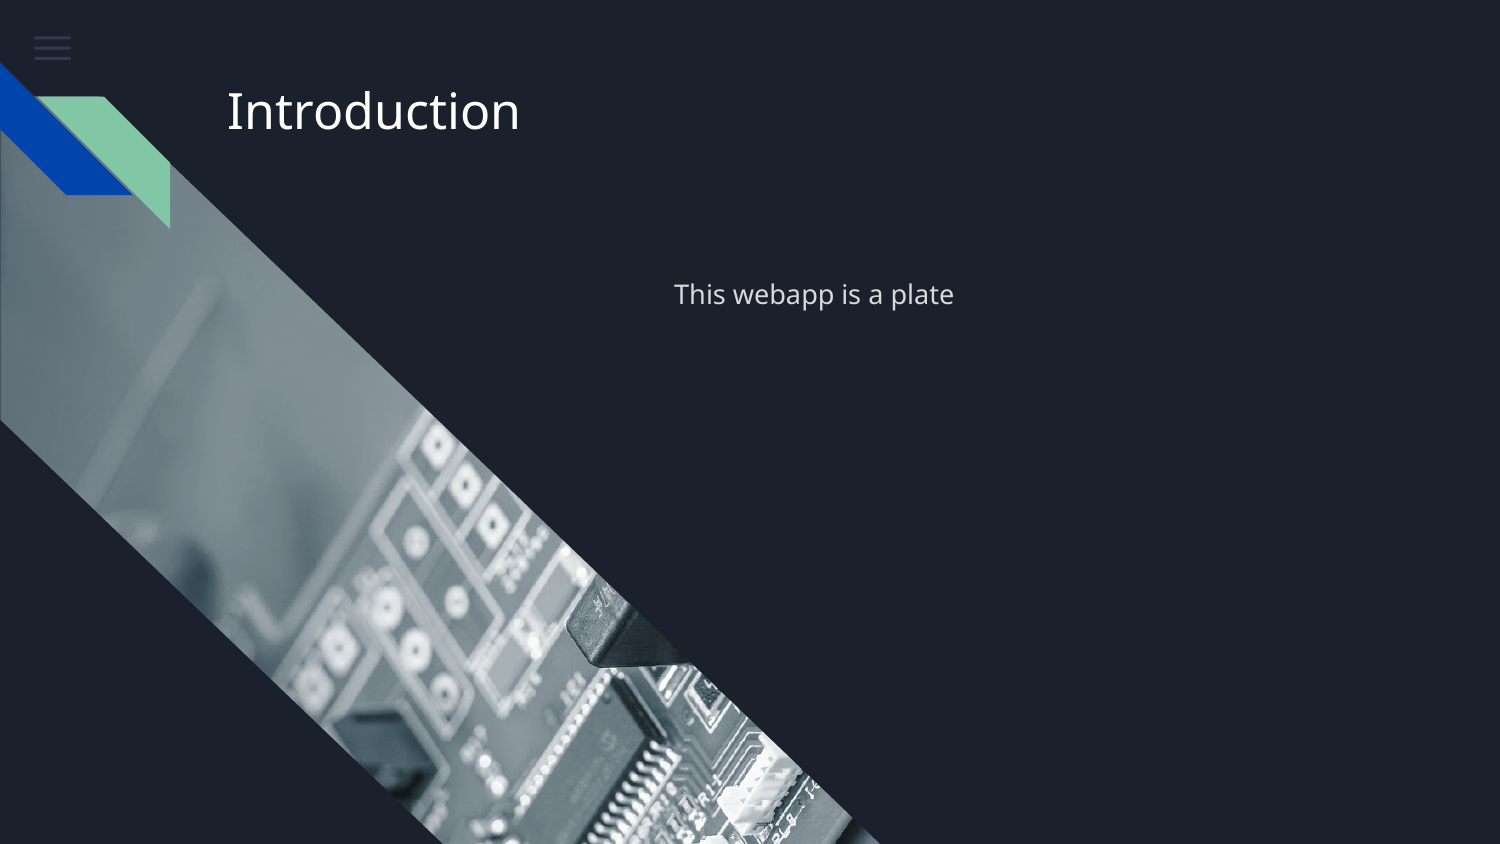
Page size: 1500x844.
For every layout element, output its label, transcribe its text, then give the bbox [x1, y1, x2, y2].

title Introduction [212, 64, 1368, 215]
picture [0, 97, 880, 844]
list This webapp is a plate [659, 257, 1368, 547]
